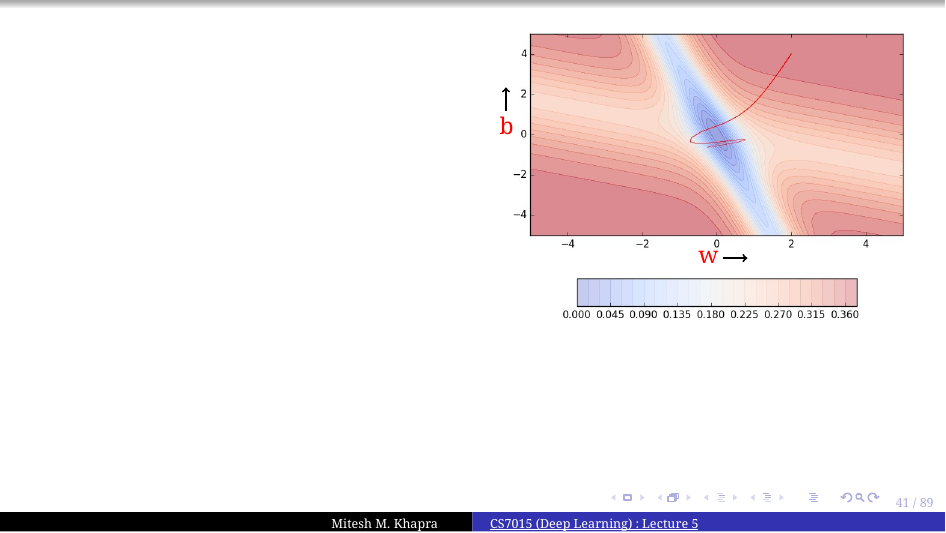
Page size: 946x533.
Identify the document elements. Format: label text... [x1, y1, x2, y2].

text_box 41 / 89 [893, 493, 942, 510]
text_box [0, 511, 946, 532]
picture [513, 32, 904, 319]
picture [0, 0, 945, 8]
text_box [501, 87, 747, 263]
